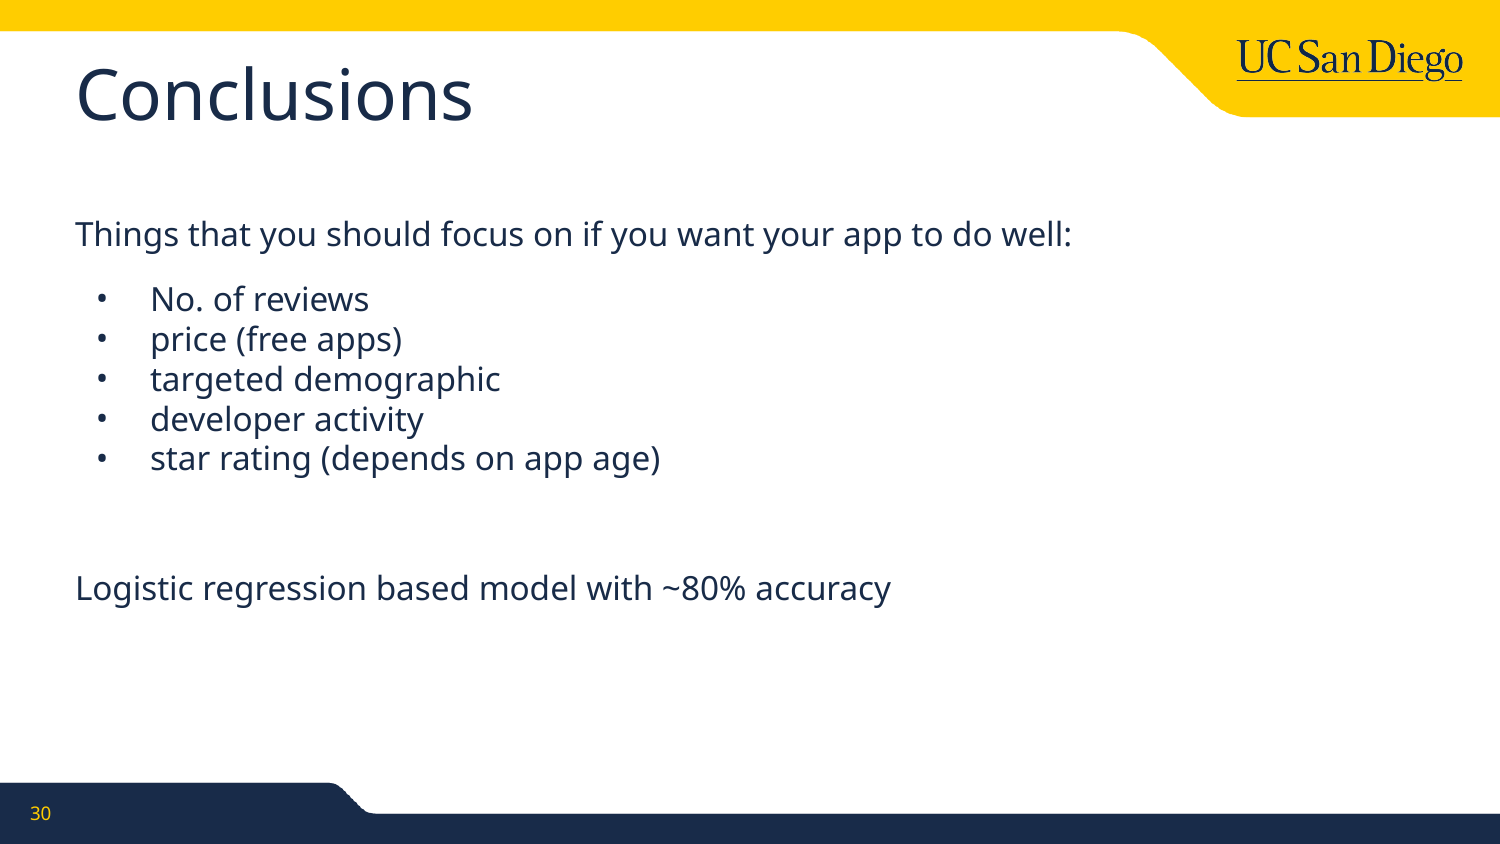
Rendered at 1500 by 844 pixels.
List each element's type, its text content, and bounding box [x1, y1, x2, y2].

slide_number ‹#› [30, 796, 75, 833]
title Conclusions [75, 66, 1121, 174]
picture [0, 0, 1500, 844]
list Things that you should focus on if you want your app to do well: No. of reviews price (free apps) targeted demographic developer activity star rating (depends on app age) Logistic regression based model with ~80% accuracy [75, 213, 1425, 727]
